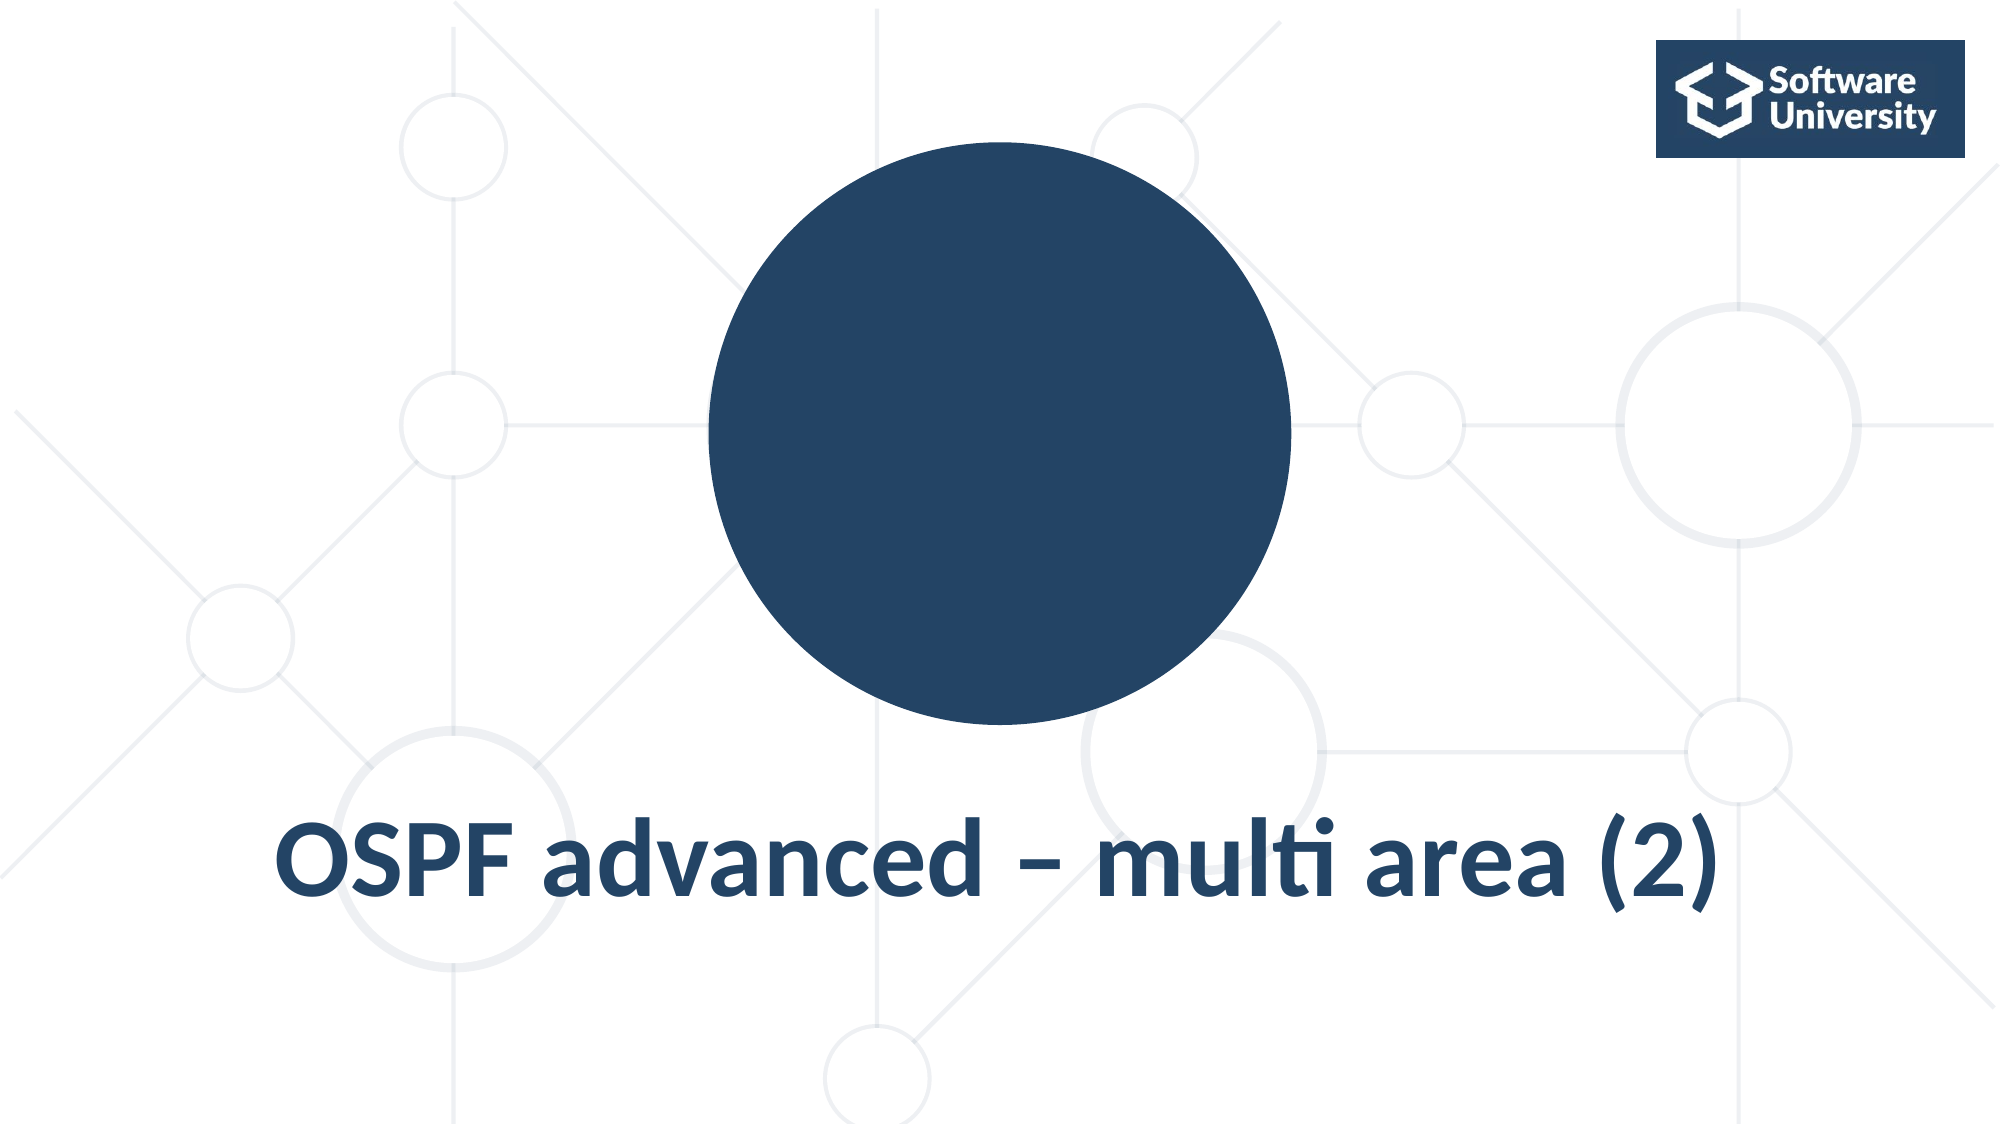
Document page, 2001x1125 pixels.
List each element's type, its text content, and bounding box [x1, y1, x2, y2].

picture [1656, 40, 1965, 158]
list OSPF advanced – multi area (2) [100, 771, 1900, 925]
